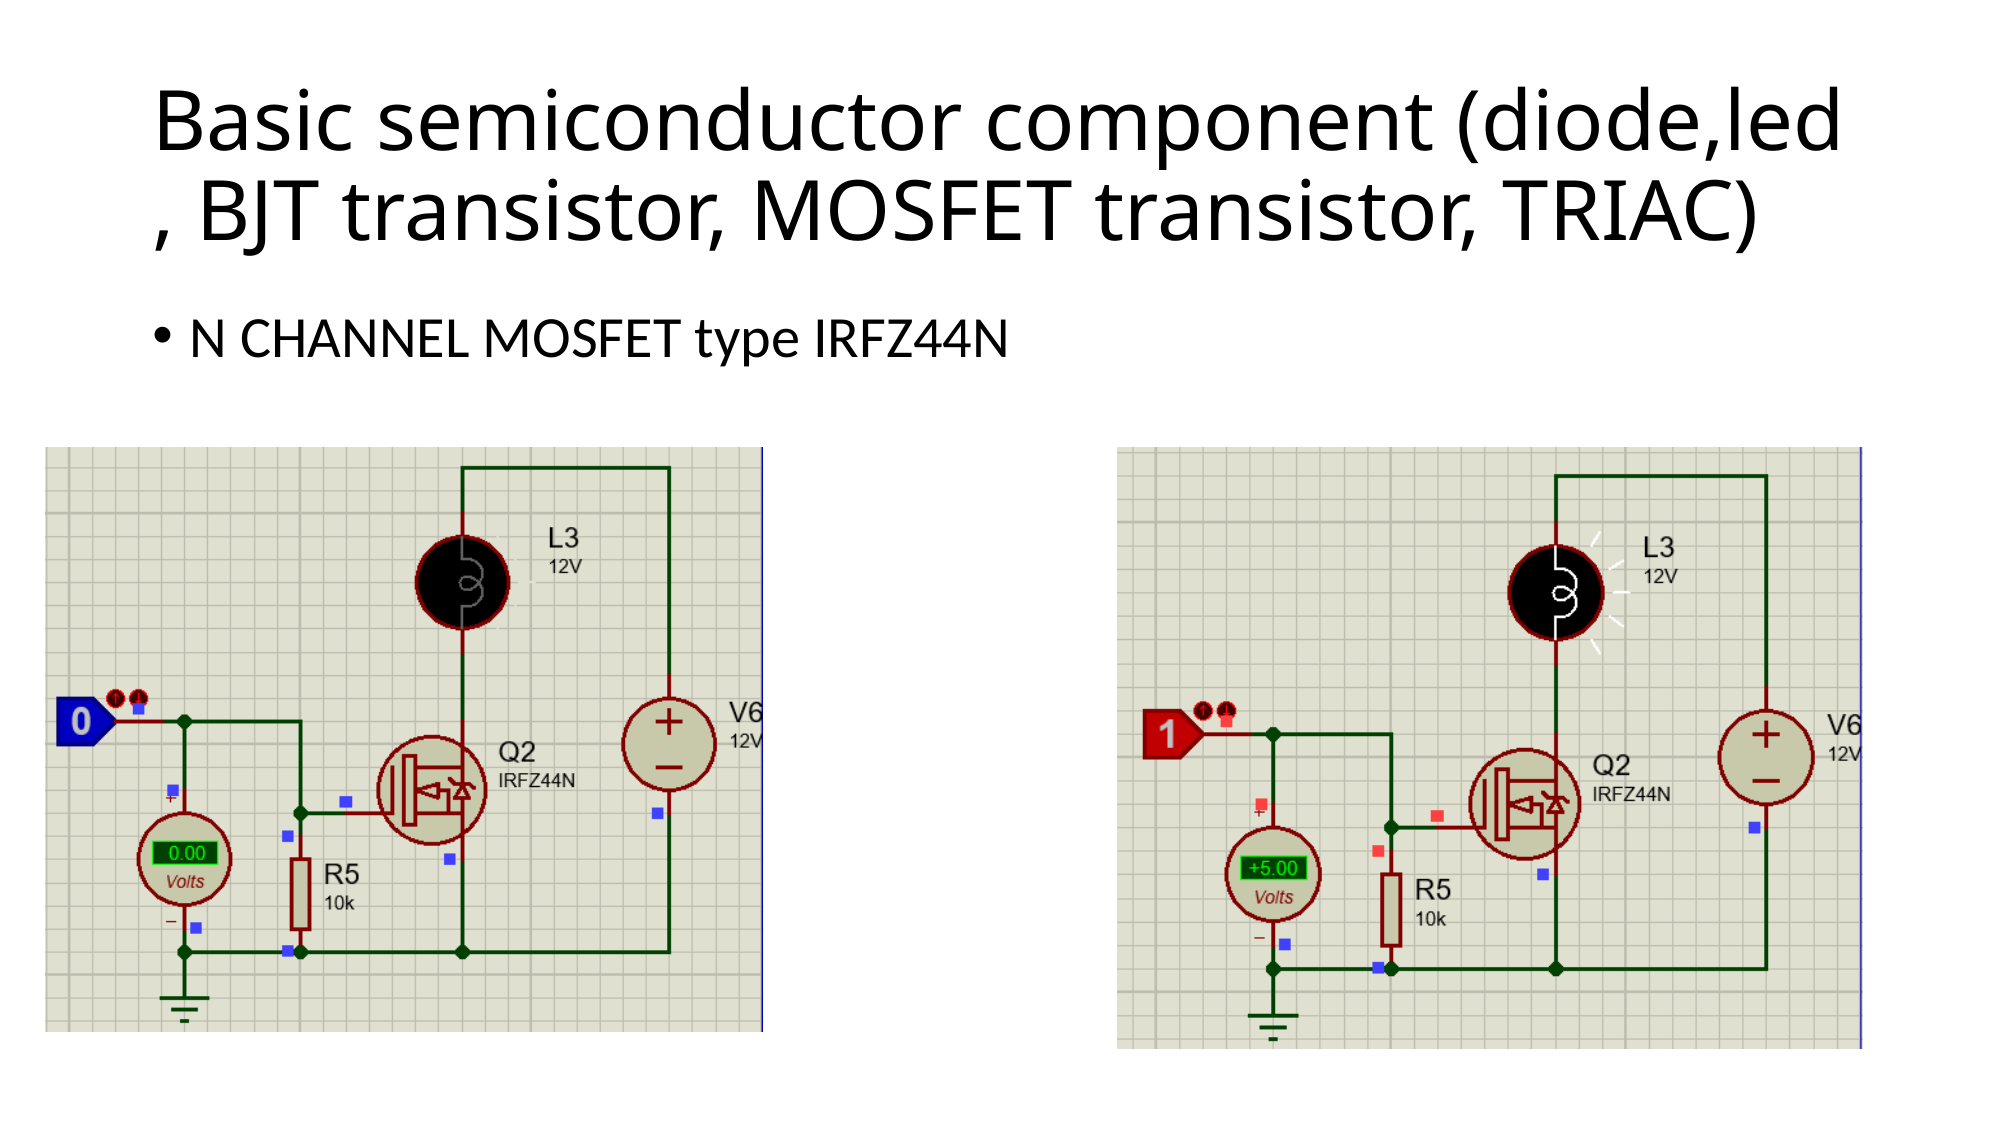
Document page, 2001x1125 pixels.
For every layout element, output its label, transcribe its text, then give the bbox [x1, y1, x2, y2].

picture [45, 447, 763, 1032]
list N CHANNEL MOSFET type IRFZ44N [137, 299, 1863, 386]
title Basic semiconductor component (diode,led , BJT transistor, MOSFET transistor, TRIAC) [137, 59, 1863, 278]
picture [1117, 447, 1863, 1049]
